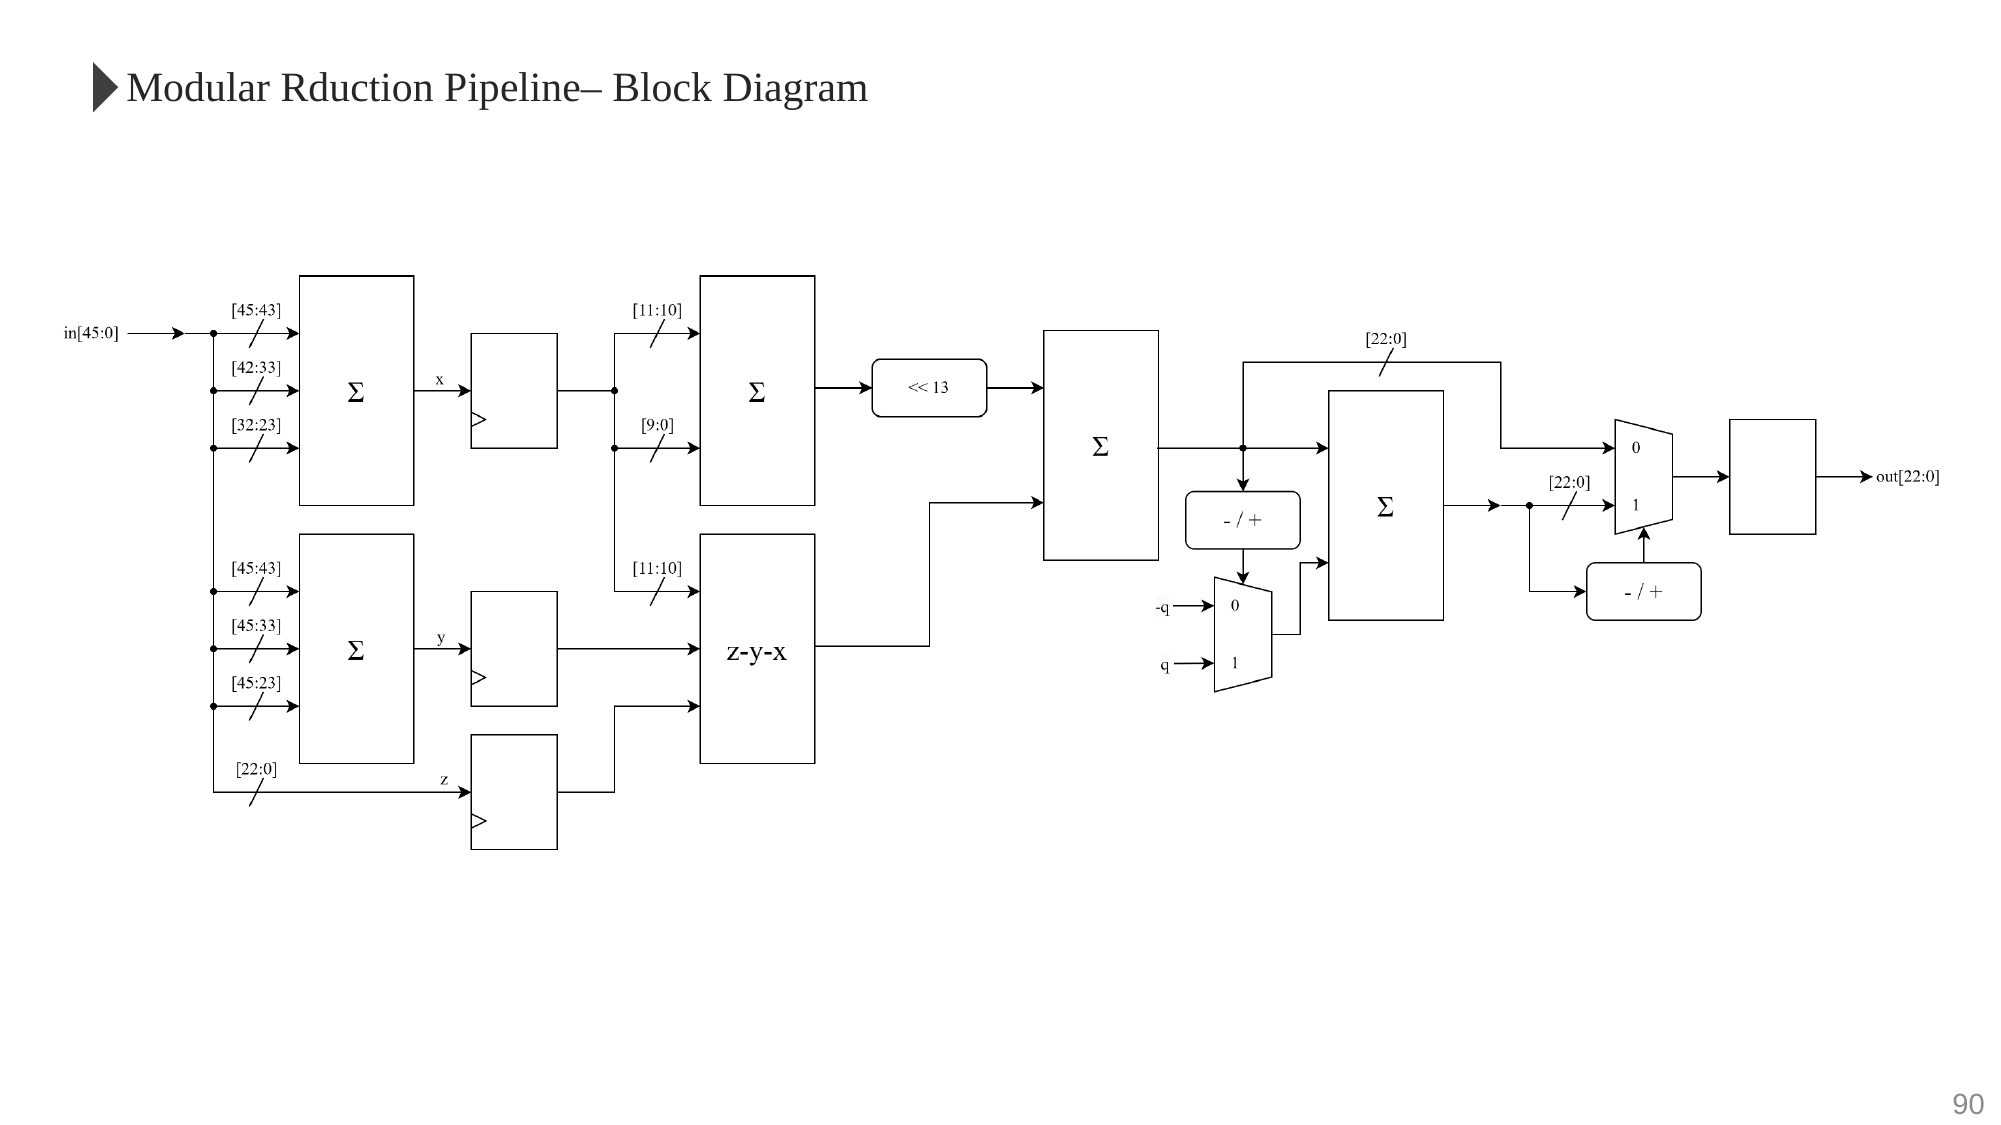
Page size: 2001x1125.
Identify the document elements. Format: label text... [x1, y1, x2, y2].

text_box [93, 52, 887, 118]
picture [55, 275, 1945, 850]
slide_number 90 [1550, 1072, 2000, 1125]
